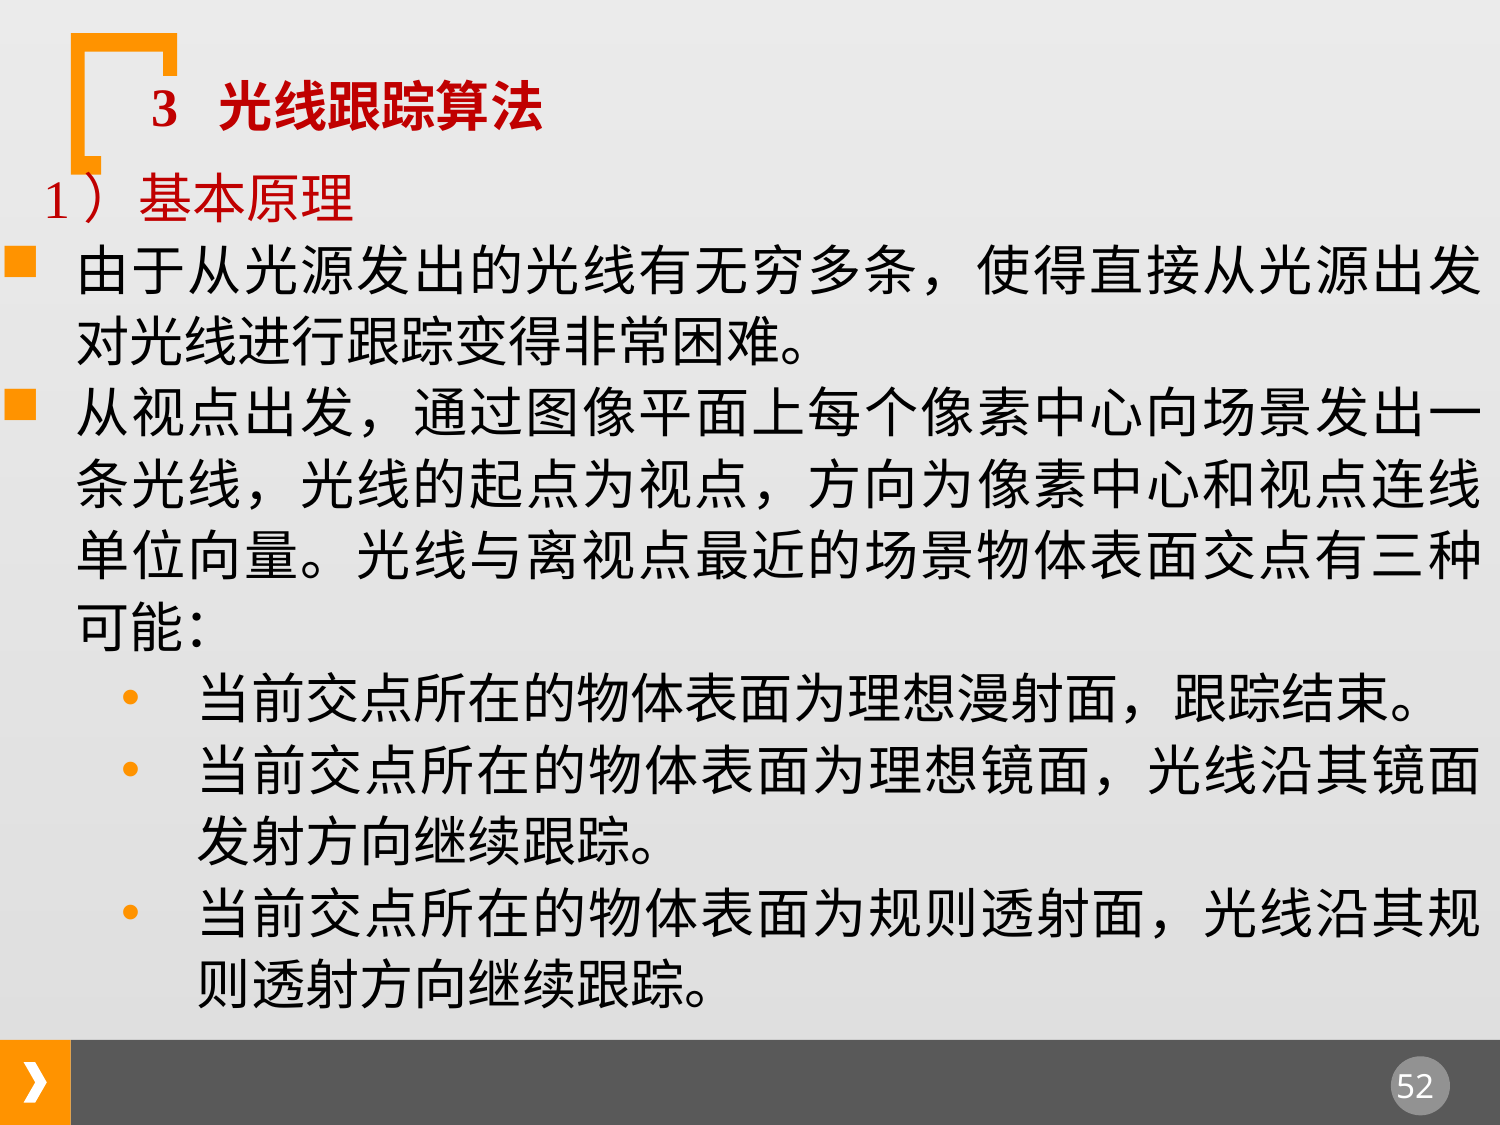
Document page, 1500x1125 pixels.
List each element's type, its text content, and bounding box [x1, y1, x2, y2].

text_box 3 光线跟踪算法 [0, 54, 1500, 145]
text_box 1）基本原理 由于从光源发出的光线有无穷多条，使得直接从光源出发对光线进行跟踪变得非常困难。 从视点出发，通过图像平面上每个像素中心向场景发出一条光线，光线的起点为视点，方向为像素中心和视点连线单位向量。光线与离视点最近的场景物体表面交点有三种可能： 当前交点所在的物体表面为理想漫射面，跟踪结束。 当前交点所在的物体表面为理想镜面，光线沿其镜面发射方向继续跟踪。 当前交点所在的物体表面为规则透射面，光线沿其规则透射方向继续跟踪。 [0, 150, 1483, 1023]
